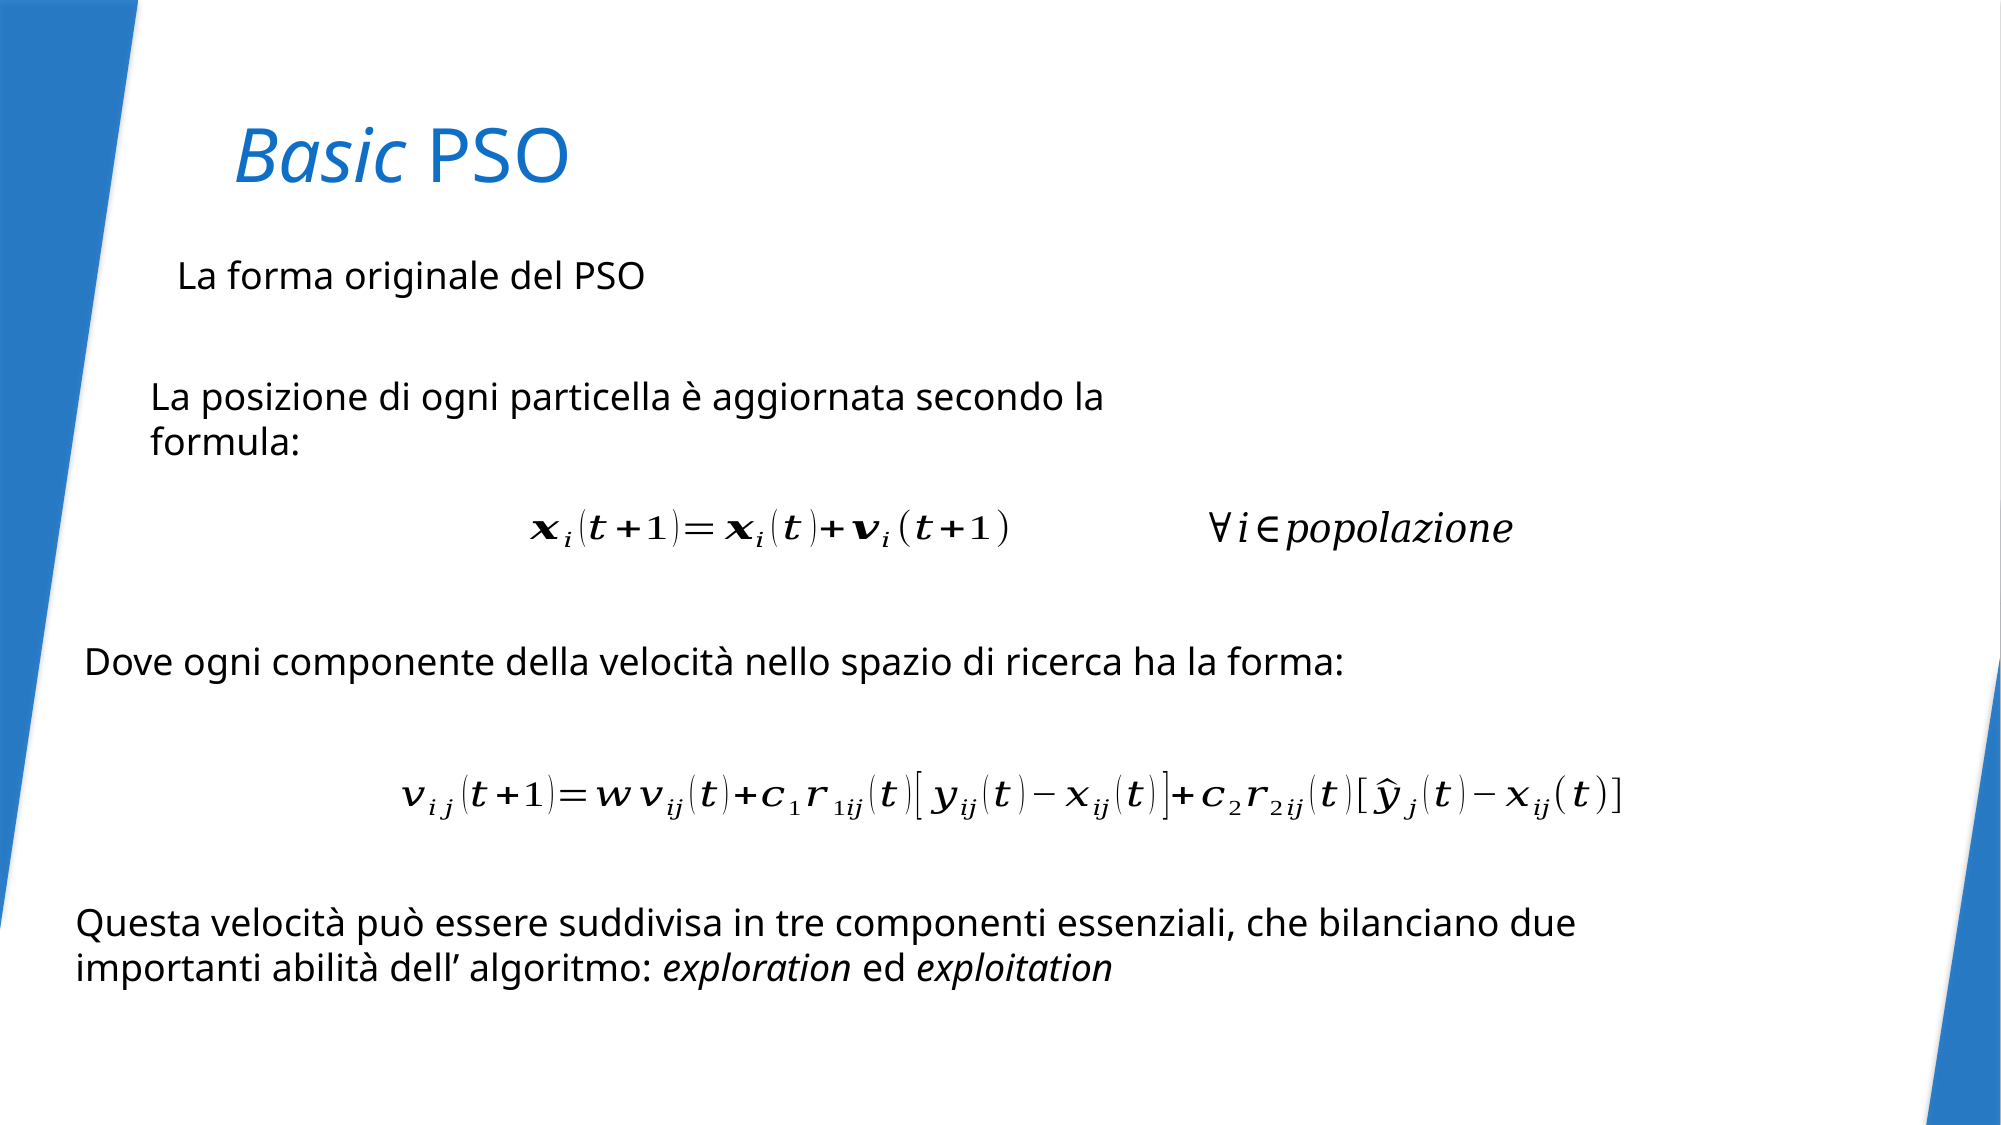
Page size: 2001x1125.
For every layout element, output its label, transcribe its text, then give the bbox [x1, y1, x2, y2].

text_box [1925, 657, 2000, 1125]
text_box Questa velocità può essere suddivisa in tre componenti essenziali, che bilanciano due importanti abilità dell’ algoritmo: exploration ed exploitation [60, 891, 1762, 997]
text_box [0, 0, 140, 931]
text_box [0, 0, 2000, 1125]
title Basic PSO [218, 99, 1629, 221]
text_box La forma originale del PSO [162, 244, 894, 304]
text_box Dove ogni componente della velocità nello spazio di ricerca ha la forma: [69, 631, 1436, 691]
text_box La posizione di ogni particella è aggiornata secondo la formula: [135, 365, 1241, 471]
